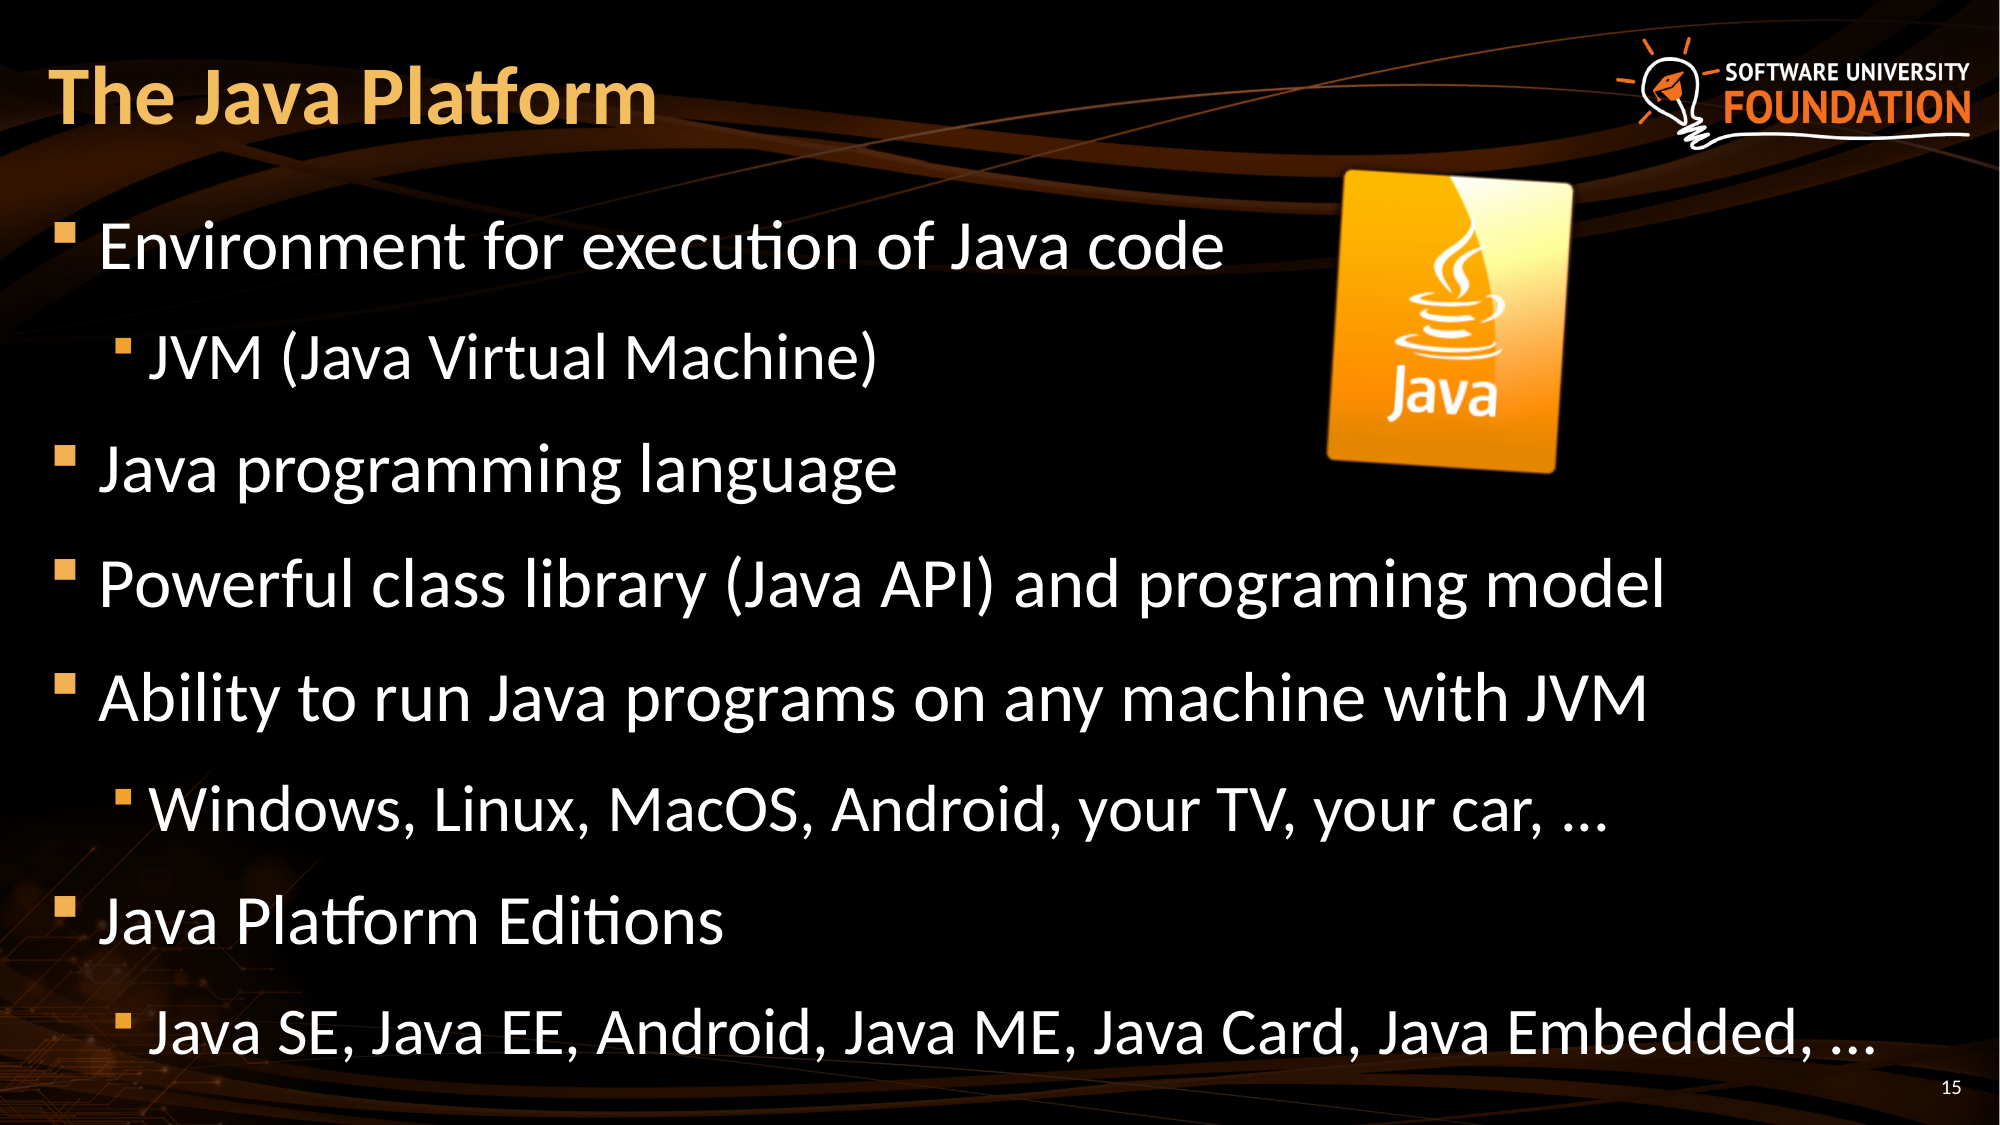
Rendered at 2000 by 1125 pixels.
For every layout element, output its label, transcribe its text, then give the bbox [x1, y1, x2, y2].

picture [0, 0, 2000, 1125]
list Environment for execution of Java code JVM (Java Virtual Machine) Java programming language Powerful class library (Java API) and programing model Ability to run Java programs on any machine with JVM Windows, Linux, MacOS, Android, your TV, your car, ... Java Platform Editions Java SE, Java EE, Android, Java ME, Java Card, Java Embedded, … [31, 188, 1968, 1103]
title The Java Platform [30, 6, 1602, 189]
